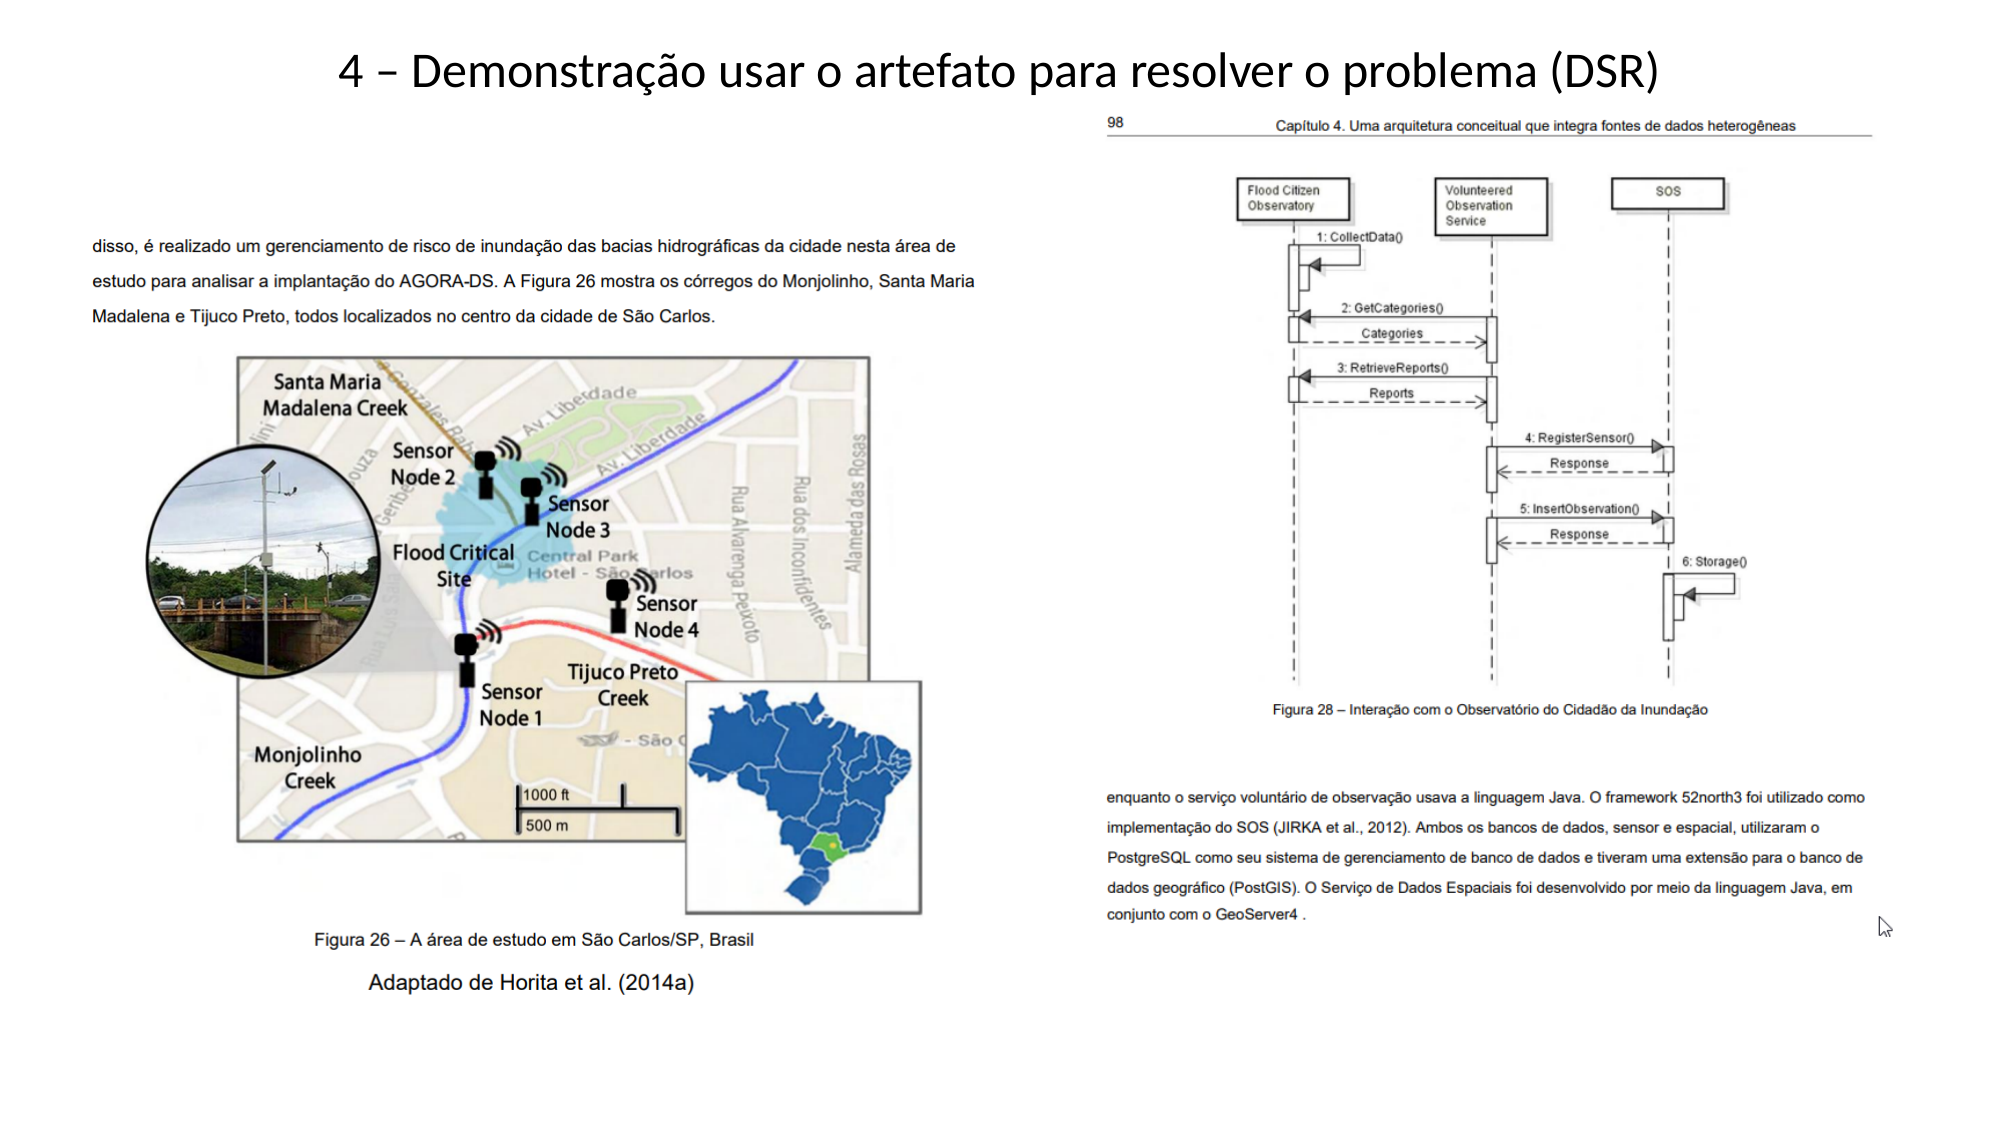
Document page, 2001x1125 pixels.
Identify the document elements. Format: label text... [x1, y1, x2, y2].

subtitle 4 – Demonstração usar o artefato para resolver o problema (DSR) [249, 36, 1750, 308]
picture [1077, 103, 1902, 937]
picture [63, 212, 1046, 1032]
